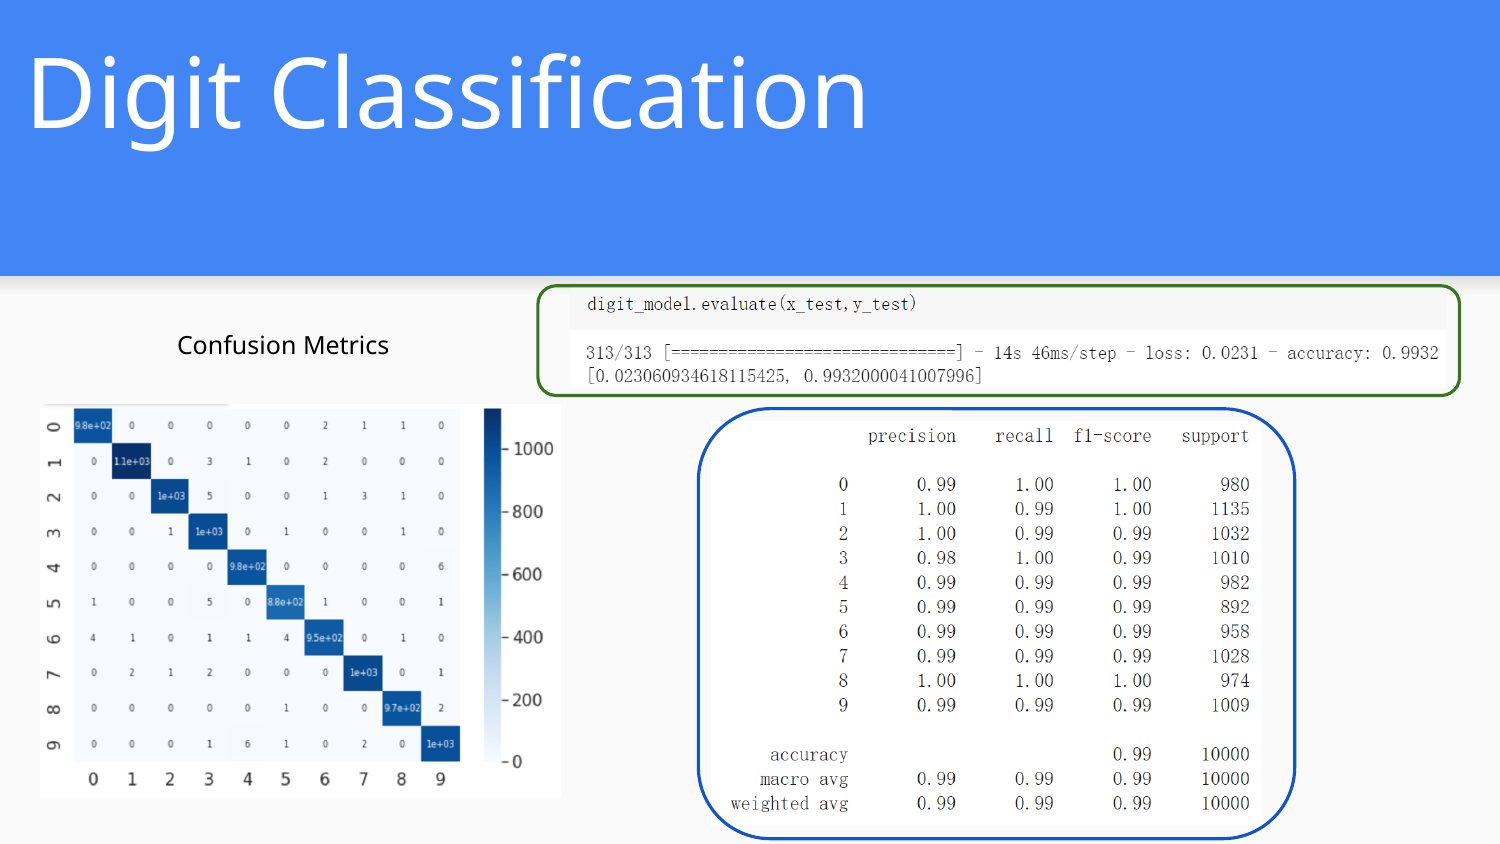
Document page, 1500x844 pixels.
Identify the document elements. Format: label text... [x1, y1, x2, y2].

picture [570, 285, 1447, 389]
picture [711, 421, 1263, 826]
text_box [1447, 286, 1460, 395]
text_box [731, 408, 1295, 823]
text_box [698, 448, 706, 800]
text_box [747, 835, 1246, 839]
title Digit Classification [10, 37, 1472, 164]
text_box [537, 285, 569, 396]
text_box Confusion Metrics [162, 314, 411, 375]
picture [39, 404, 571, 799]
